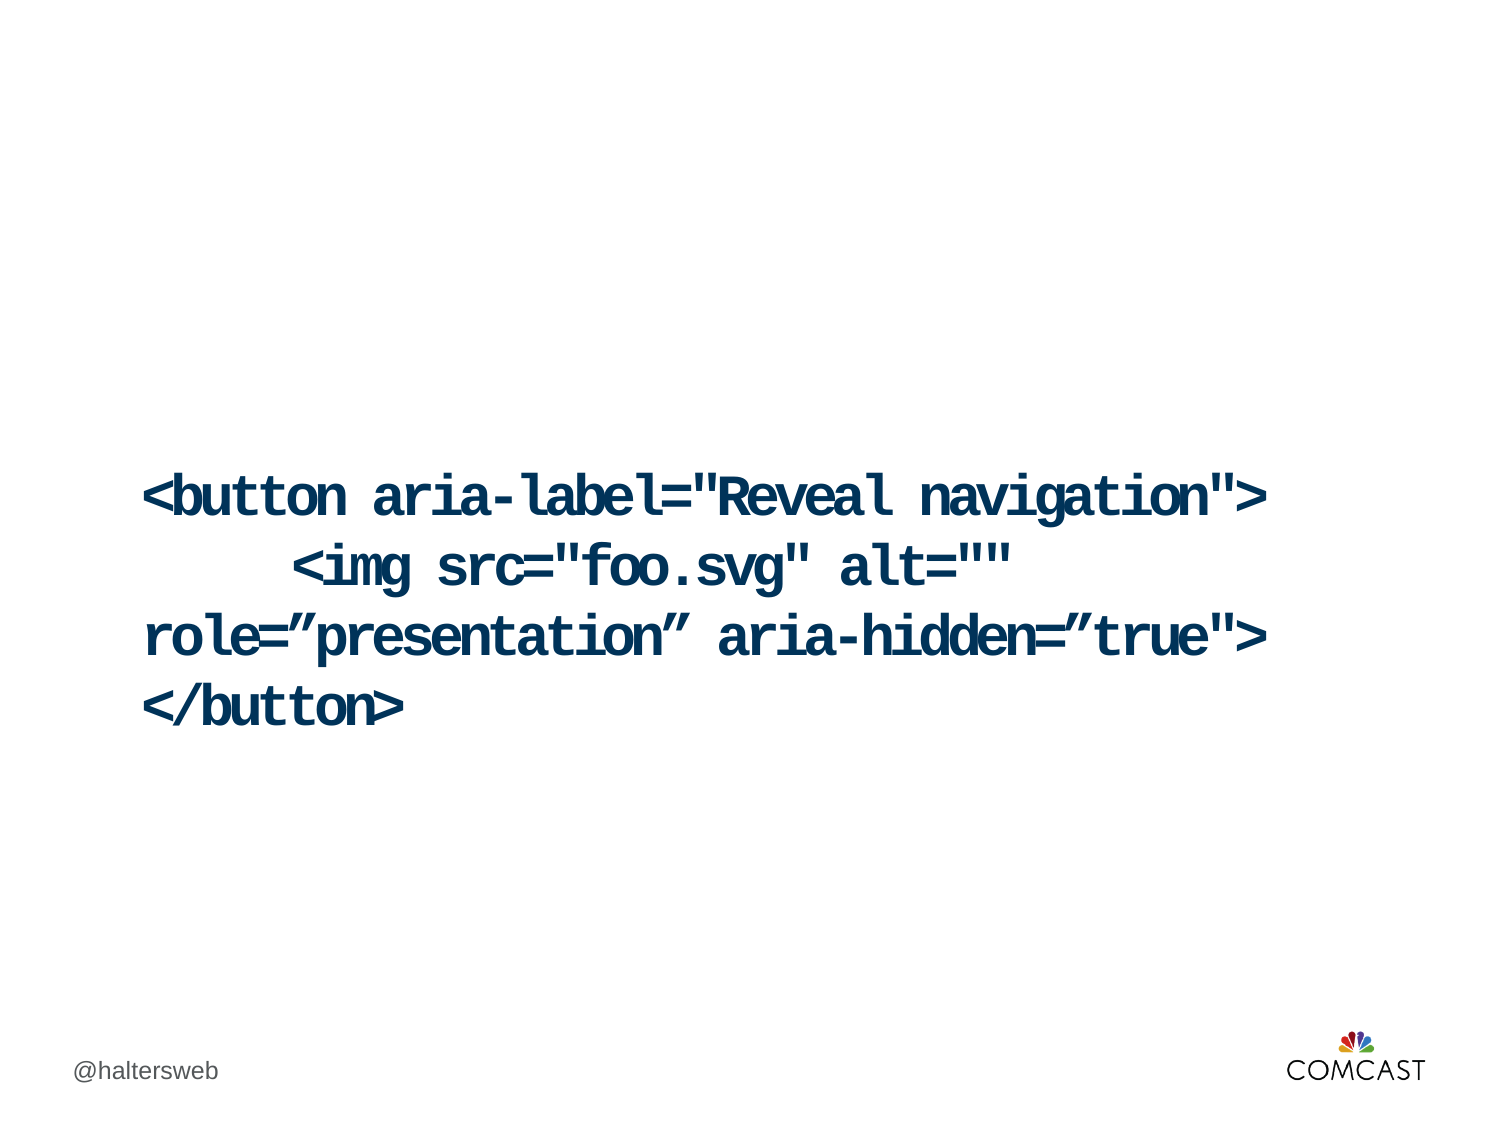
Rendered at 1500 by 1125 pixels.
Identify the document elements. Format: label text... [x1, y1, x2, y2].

text_box <button aria-label="Reveal navigation"> <img src="foo.svg" alt="" role=”presentation” aria-hidden=”true"> </button> [127, 449, 1425, 745]
text_box @haltersweb [57, 1050, 658, 1088]
picture [1286, 1030, 1426, 1081]
